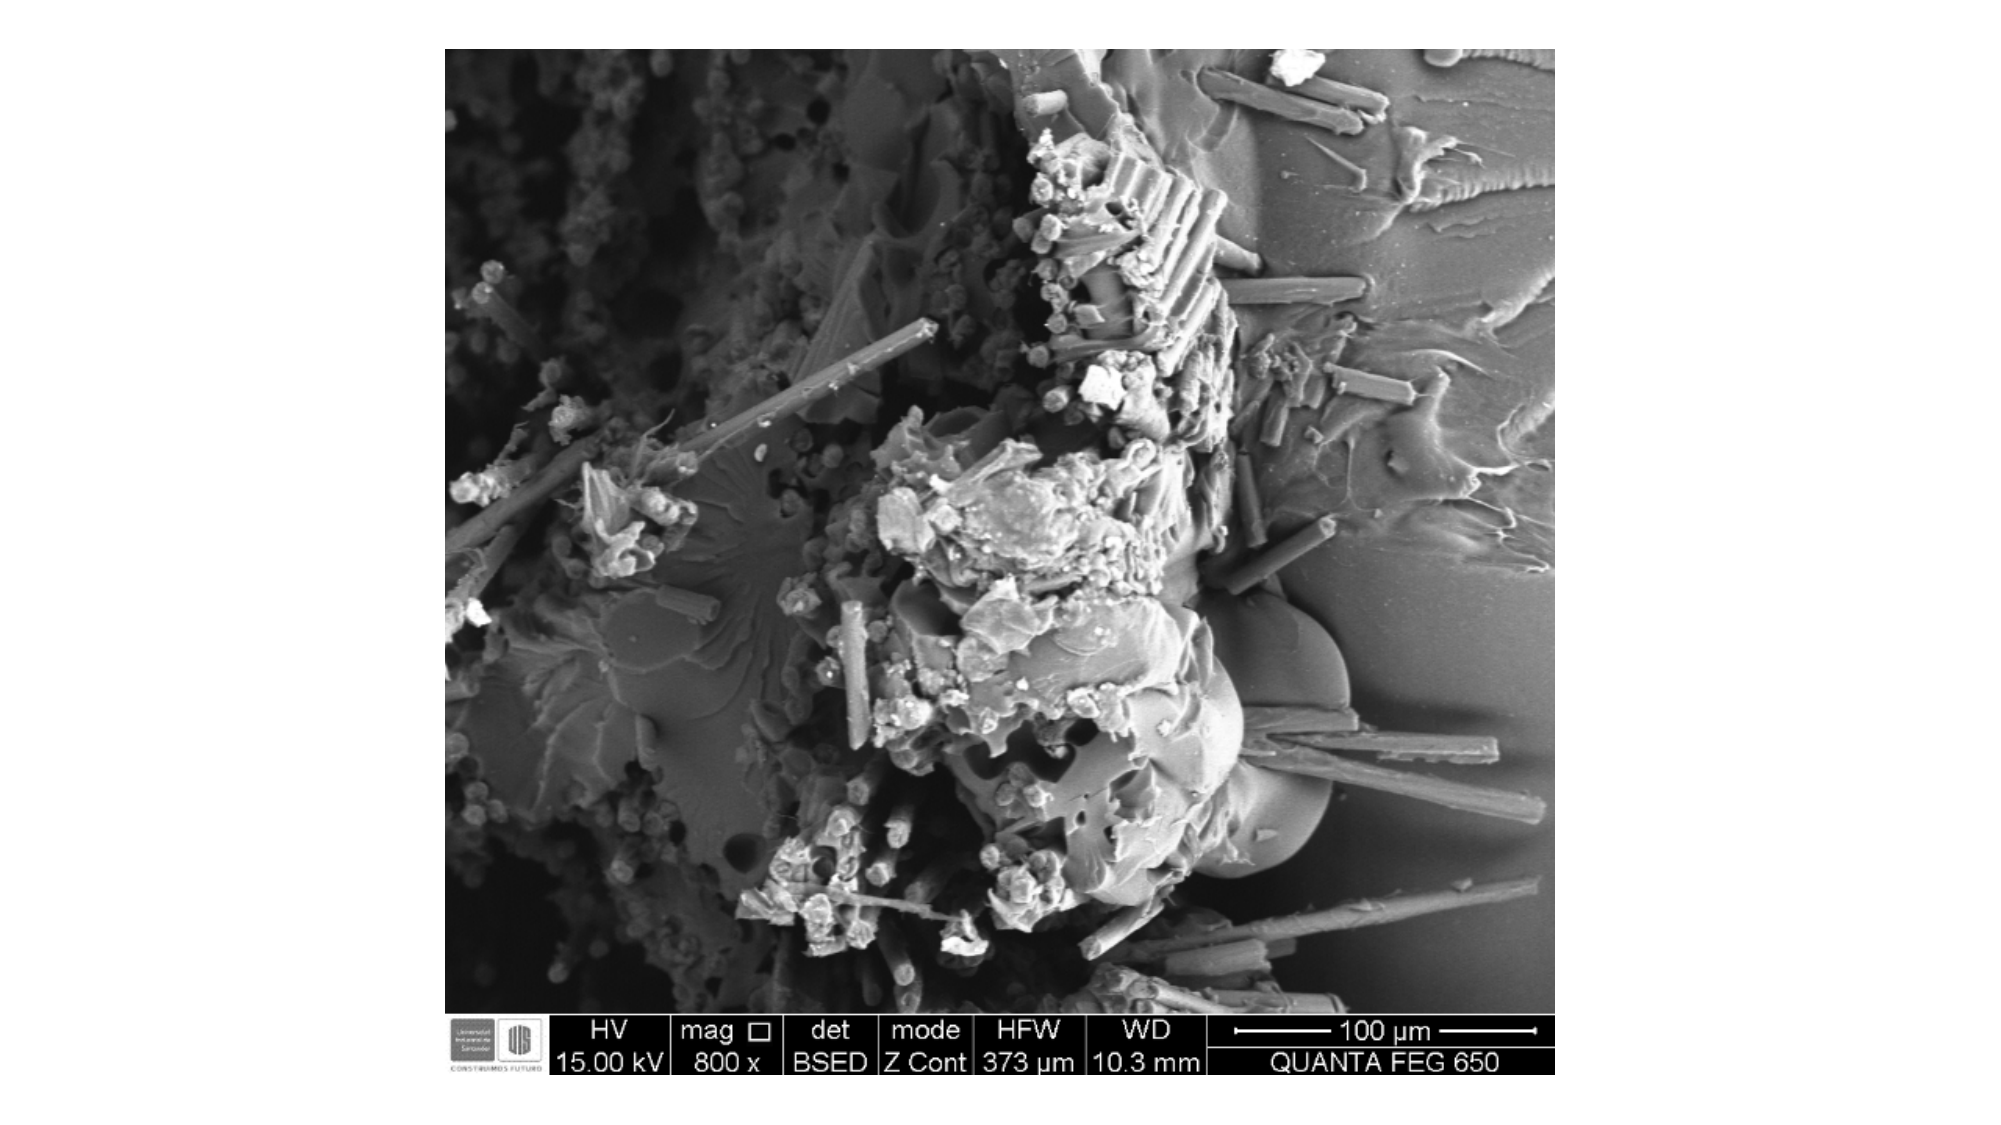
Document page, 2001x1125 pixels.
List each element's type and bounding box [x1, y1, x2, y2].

picture [445, 49, 1555, 1076]
